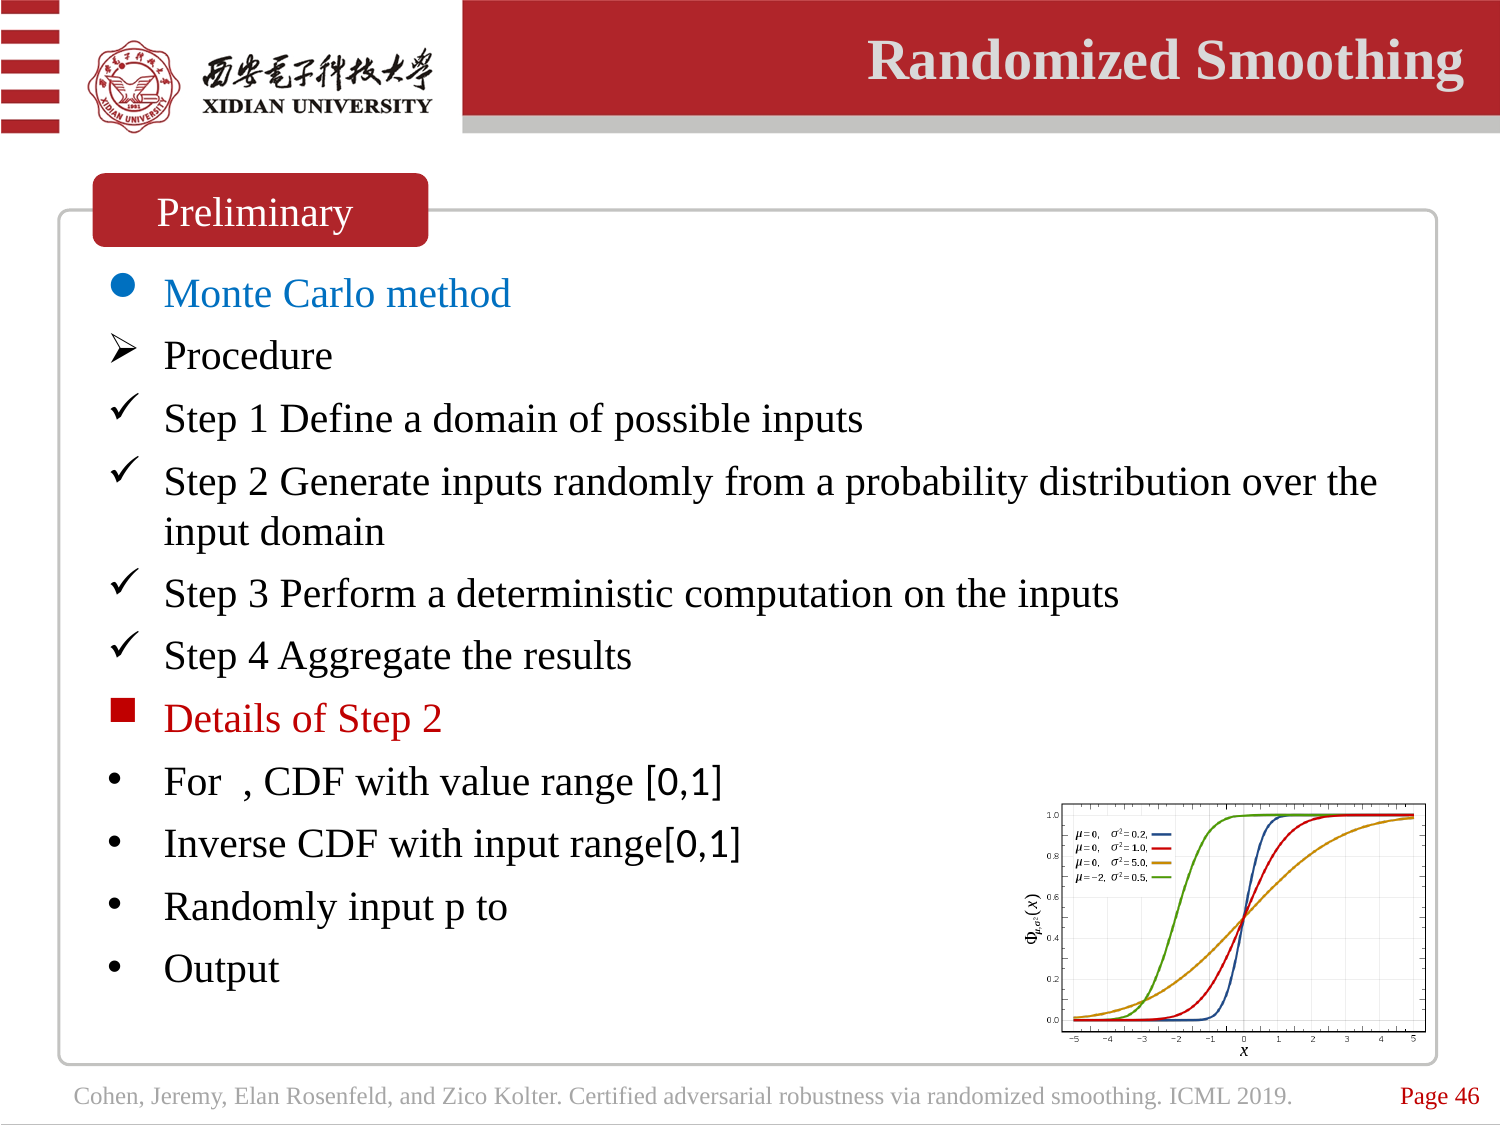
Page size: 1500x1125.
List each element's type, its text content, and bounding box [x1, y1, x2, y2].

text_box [58, 172, 1437, 1065]
picture [0, 0, 1500, 1125]
text_box Randomized Smoothing [466, 19, 1499, 102]
slide_number Page 46 [1144, 1064, 1495, 1125]
text_box Cohen, Jeremy, Elan Rosenfeld, and Zico Kolter. Certified adversarial robustness via randomized smoothing. ICML 2019. [58, 1074, 1345, 1117]
